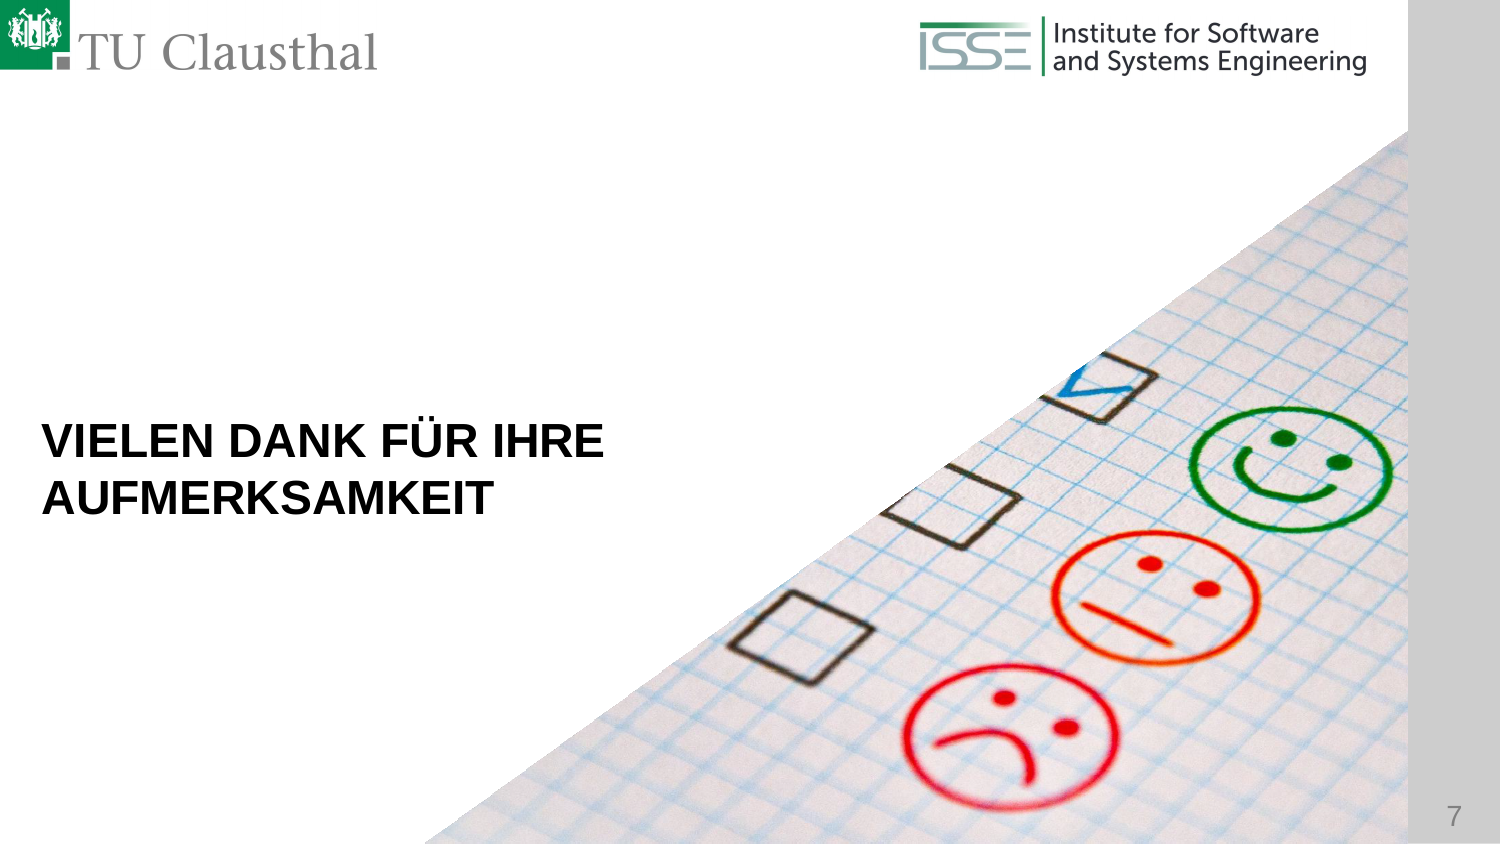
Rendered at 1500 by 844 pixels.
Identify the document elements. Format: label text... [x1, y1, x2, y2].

picture [421, 129, 1409, 844]
text_box VIELEN DANK FÜR IHRE AUFMERKSAMKEIT [39, 407, 416, 525]
slide_number 7 [1440, 798, 1471, 844]
picture [918, 16, 1367, 80]
picture [0, 0, 377, 70]
